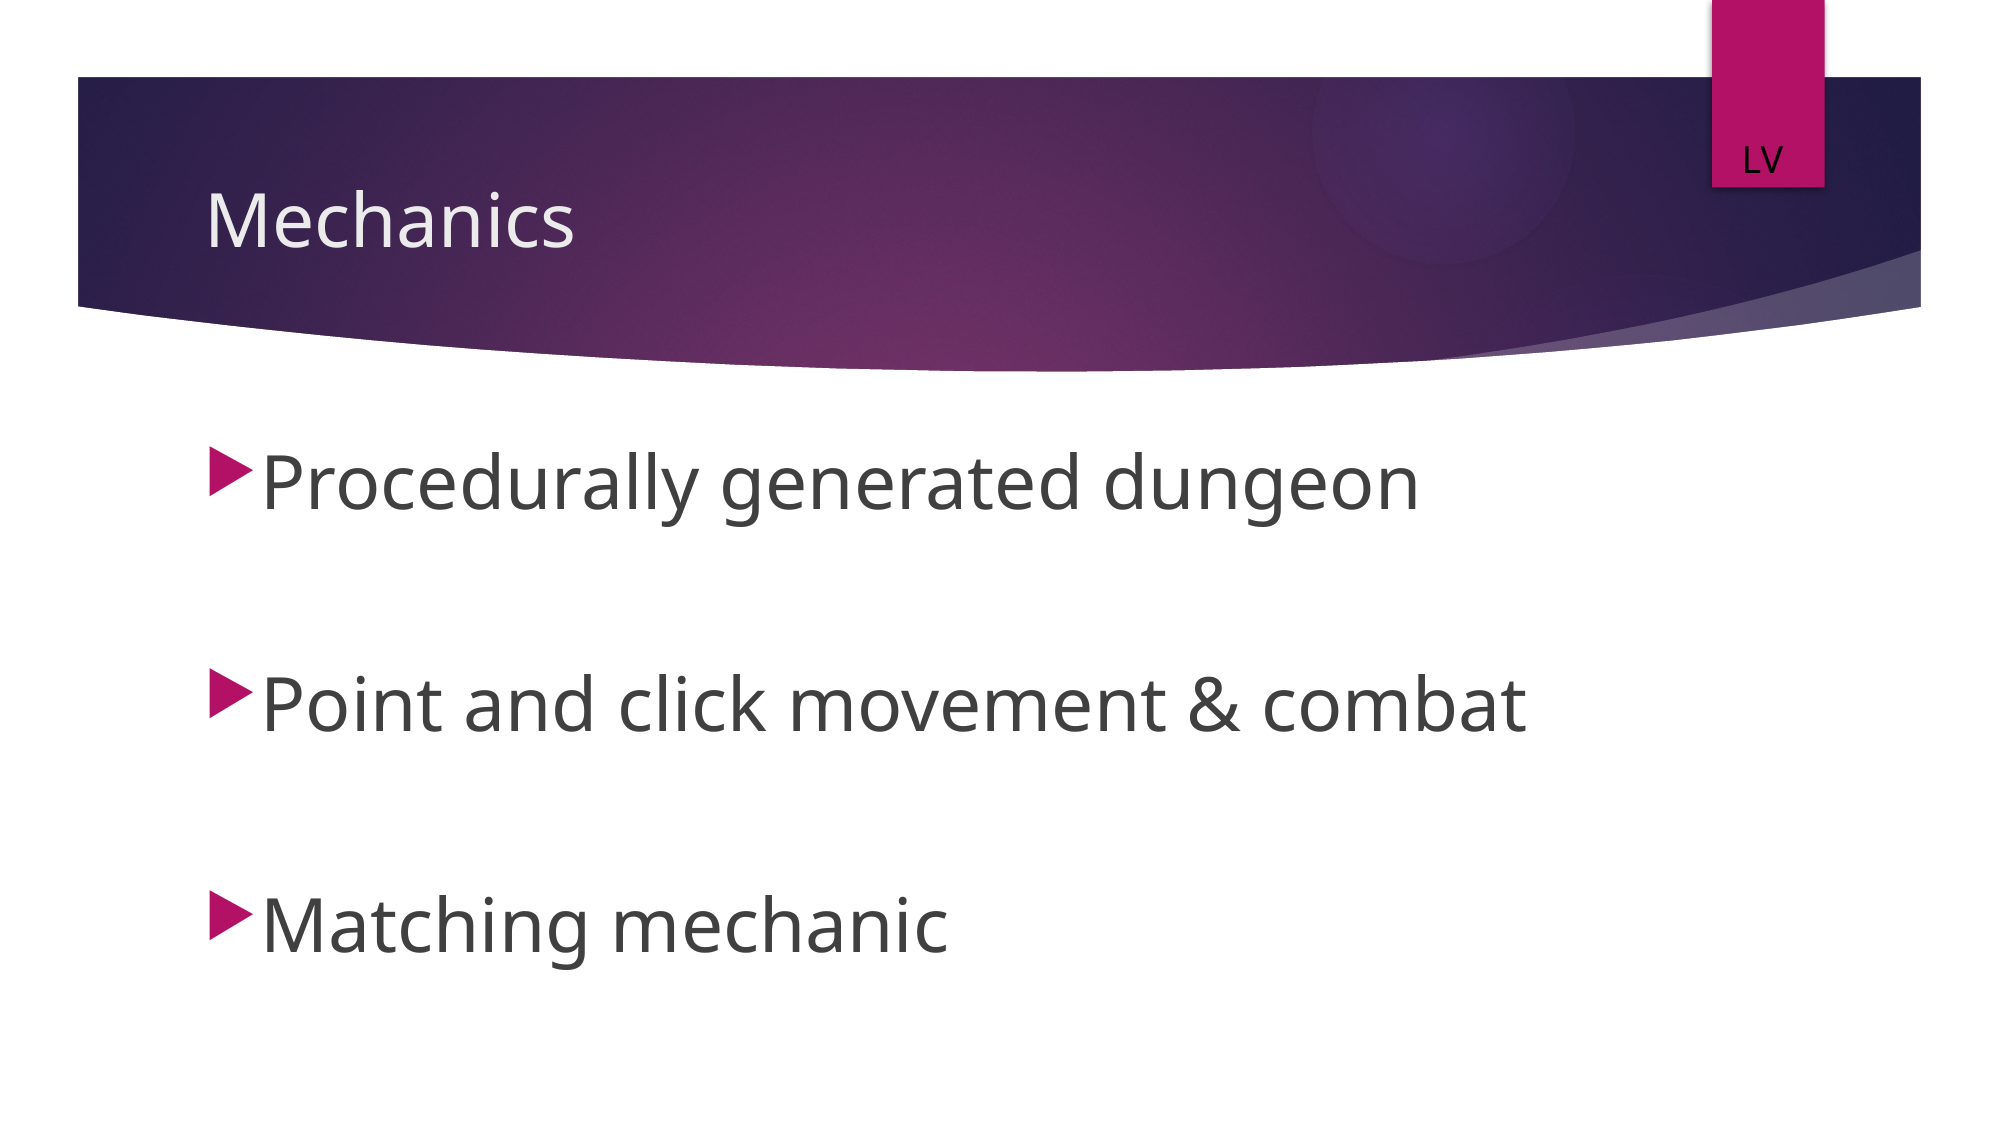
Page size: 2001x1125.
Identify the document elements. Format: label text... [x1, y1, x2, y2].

title Mechanics [189, 159, 1627, 276]
list Procedurally generated dungeon Point and click movement & combat Matching mechanic [189, 427, 1638, 988]
text_box LV [1702, 128, 1823, 189]
